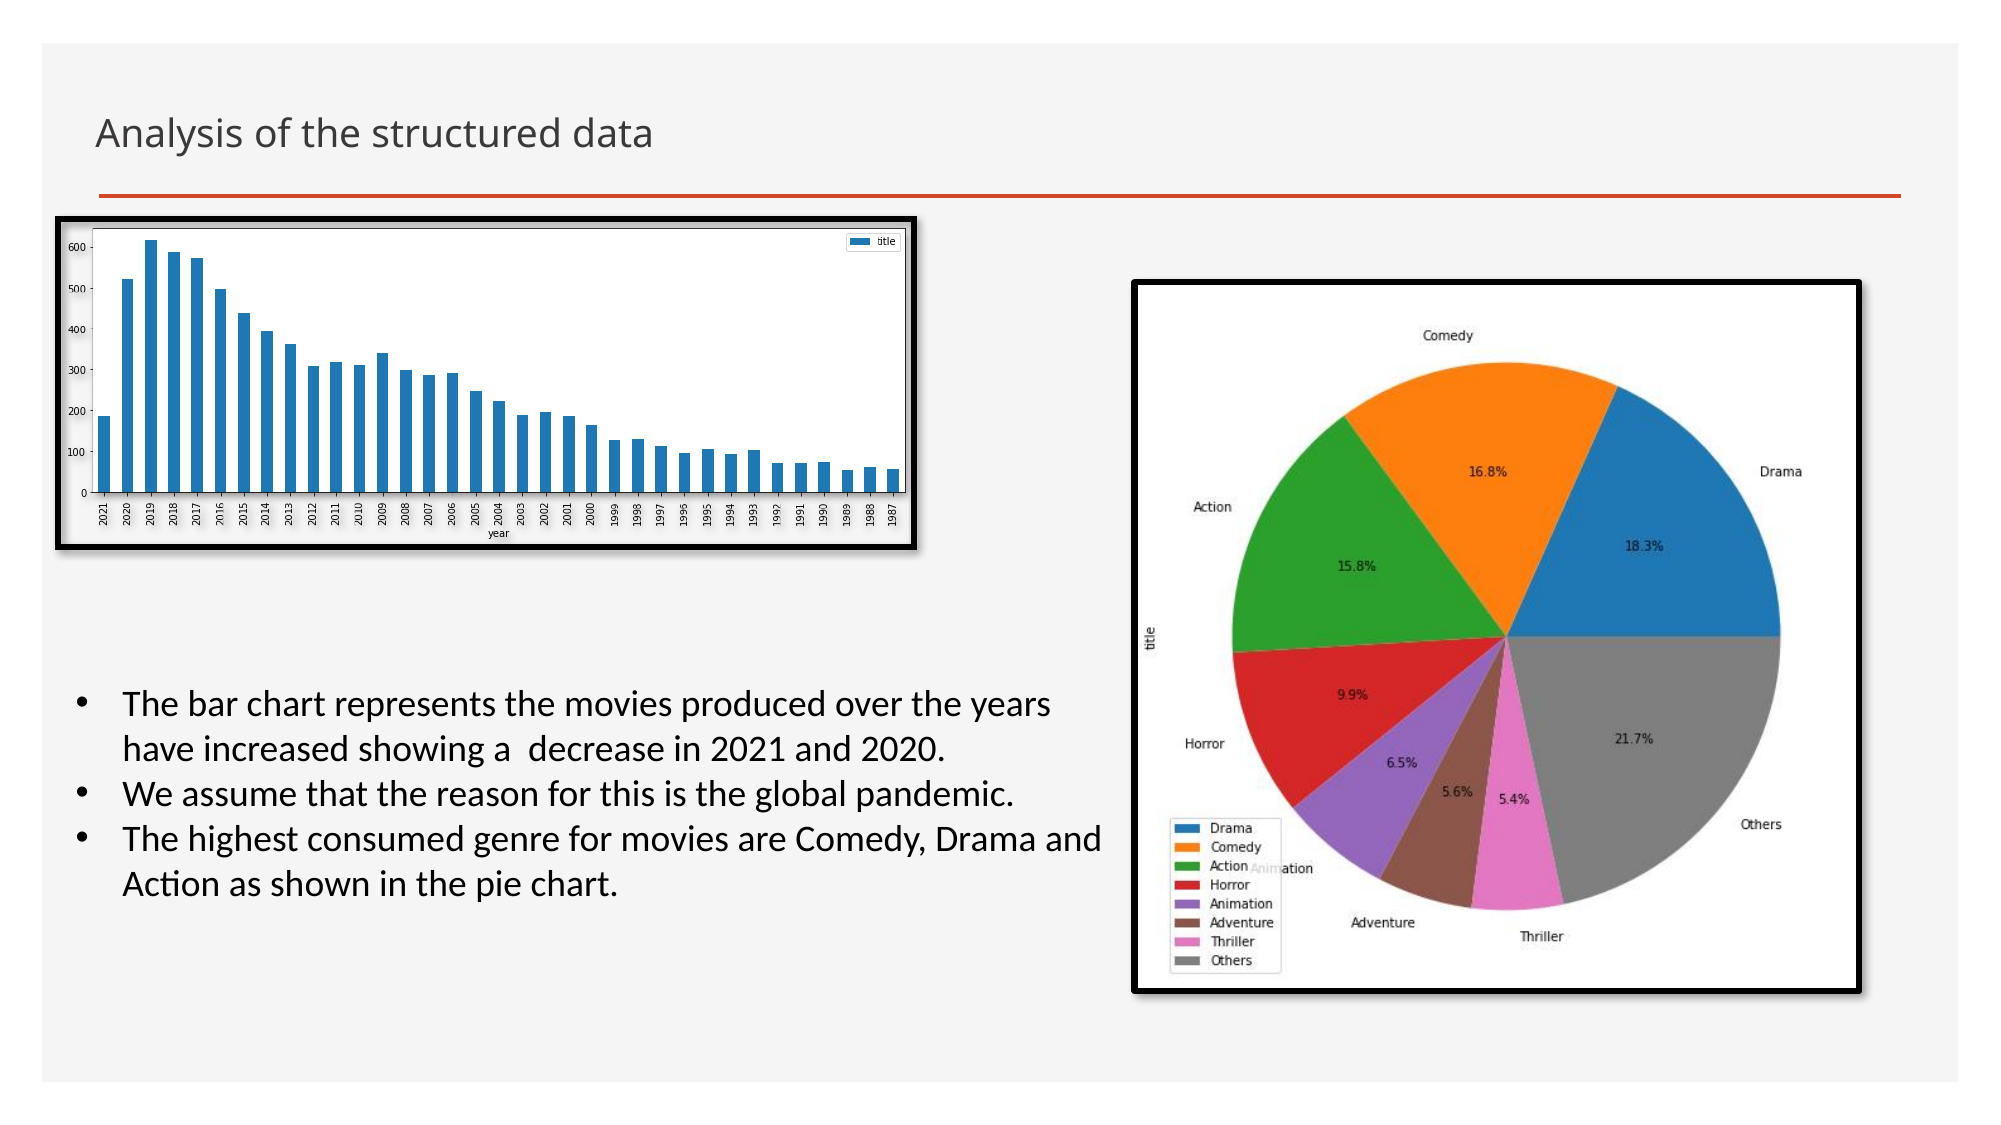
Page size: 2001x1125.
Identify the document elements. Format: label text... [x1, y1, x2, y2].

picture [60, 221, 911, 544]
picture [1137, 285, 1857, 988]
text_box The bar chart represents the movies produced over the years have increased showing a decrease in 2021 and 2020. We assume that the reason for this is the global pandemic. The highest consumed genre for movies are Comedy, Drama and Action as shown in the pie chart. [60, 671, 1130, 957]
title Analysis of the structured data [80, 105, 1209, 211]
